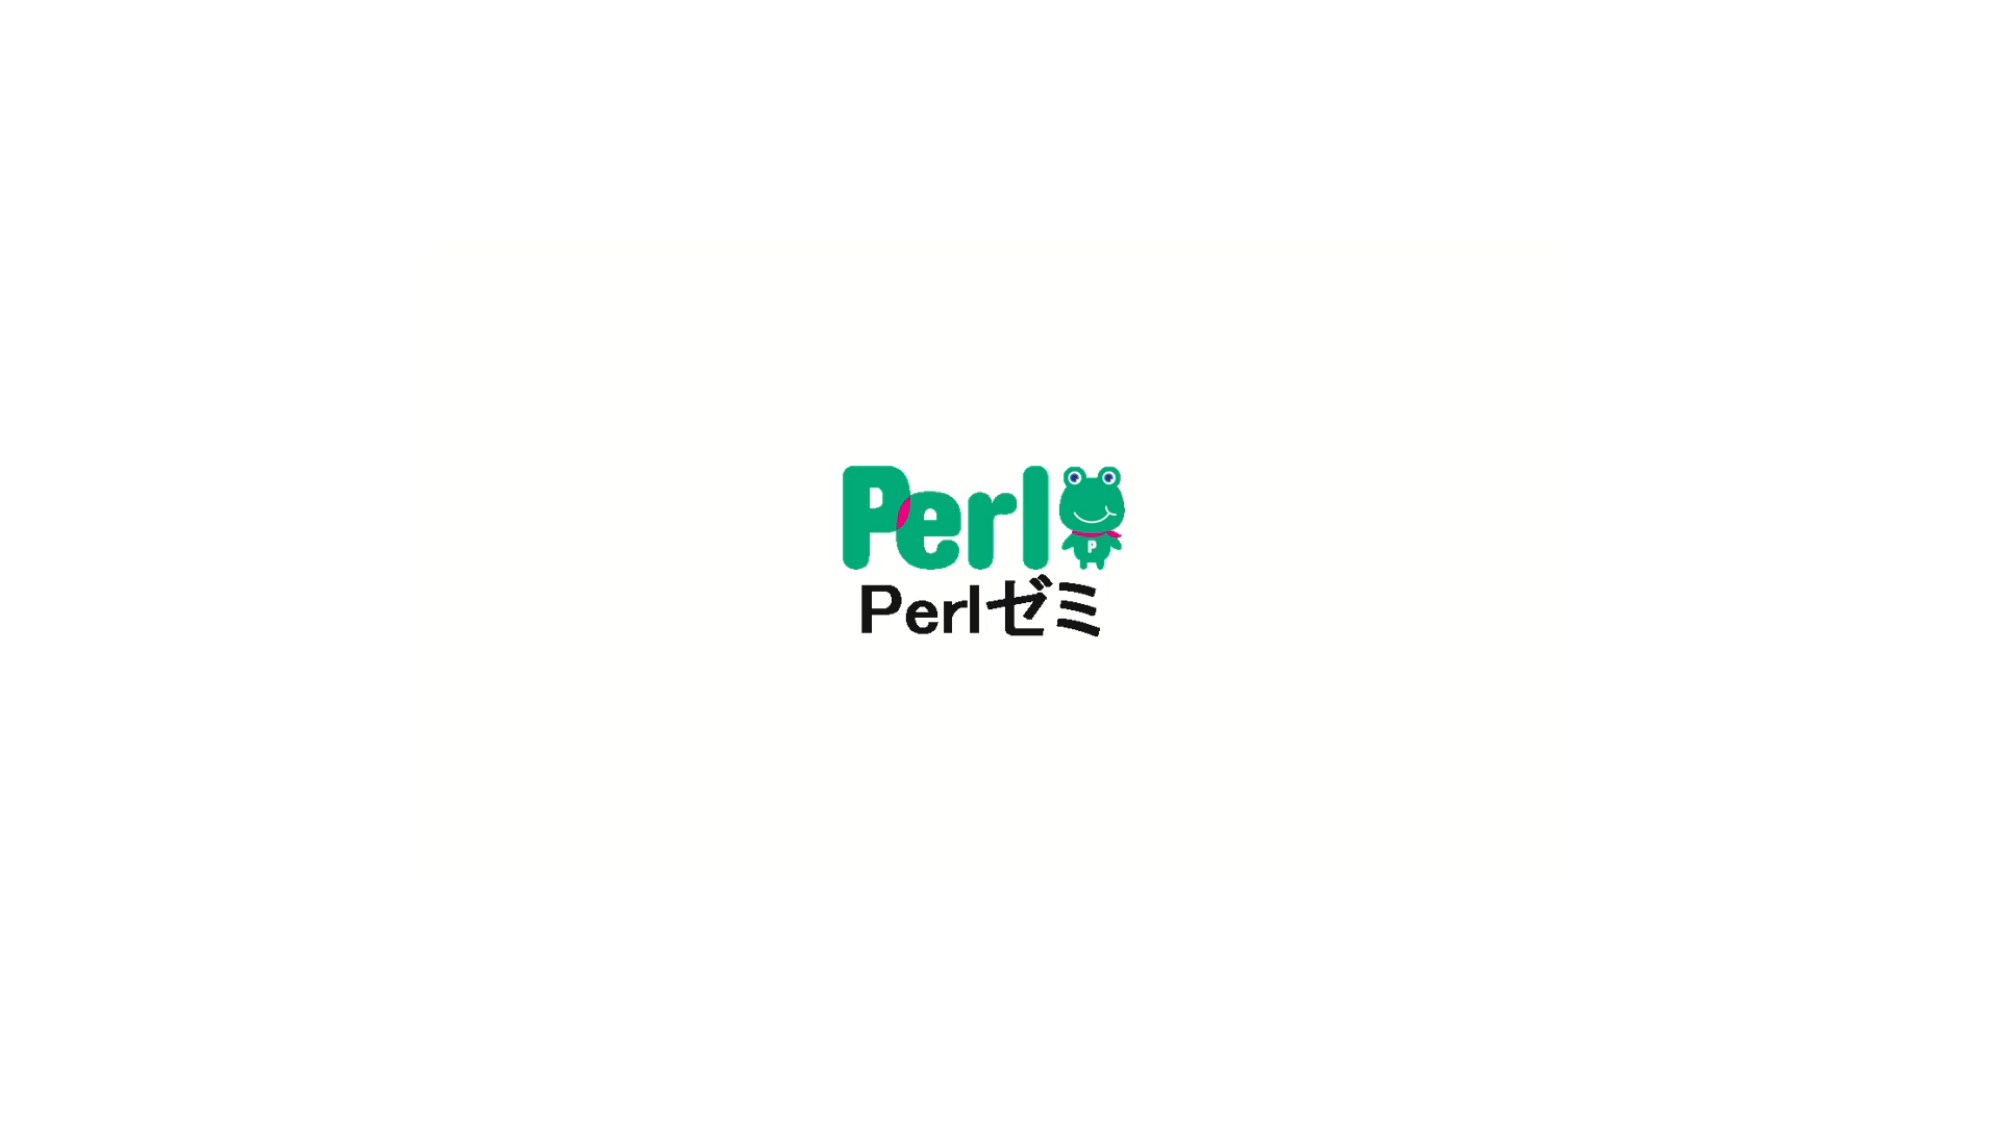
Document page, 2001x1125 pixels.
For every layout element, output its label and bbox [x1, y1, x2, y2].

text_box [428, 242, 1572, 883]
